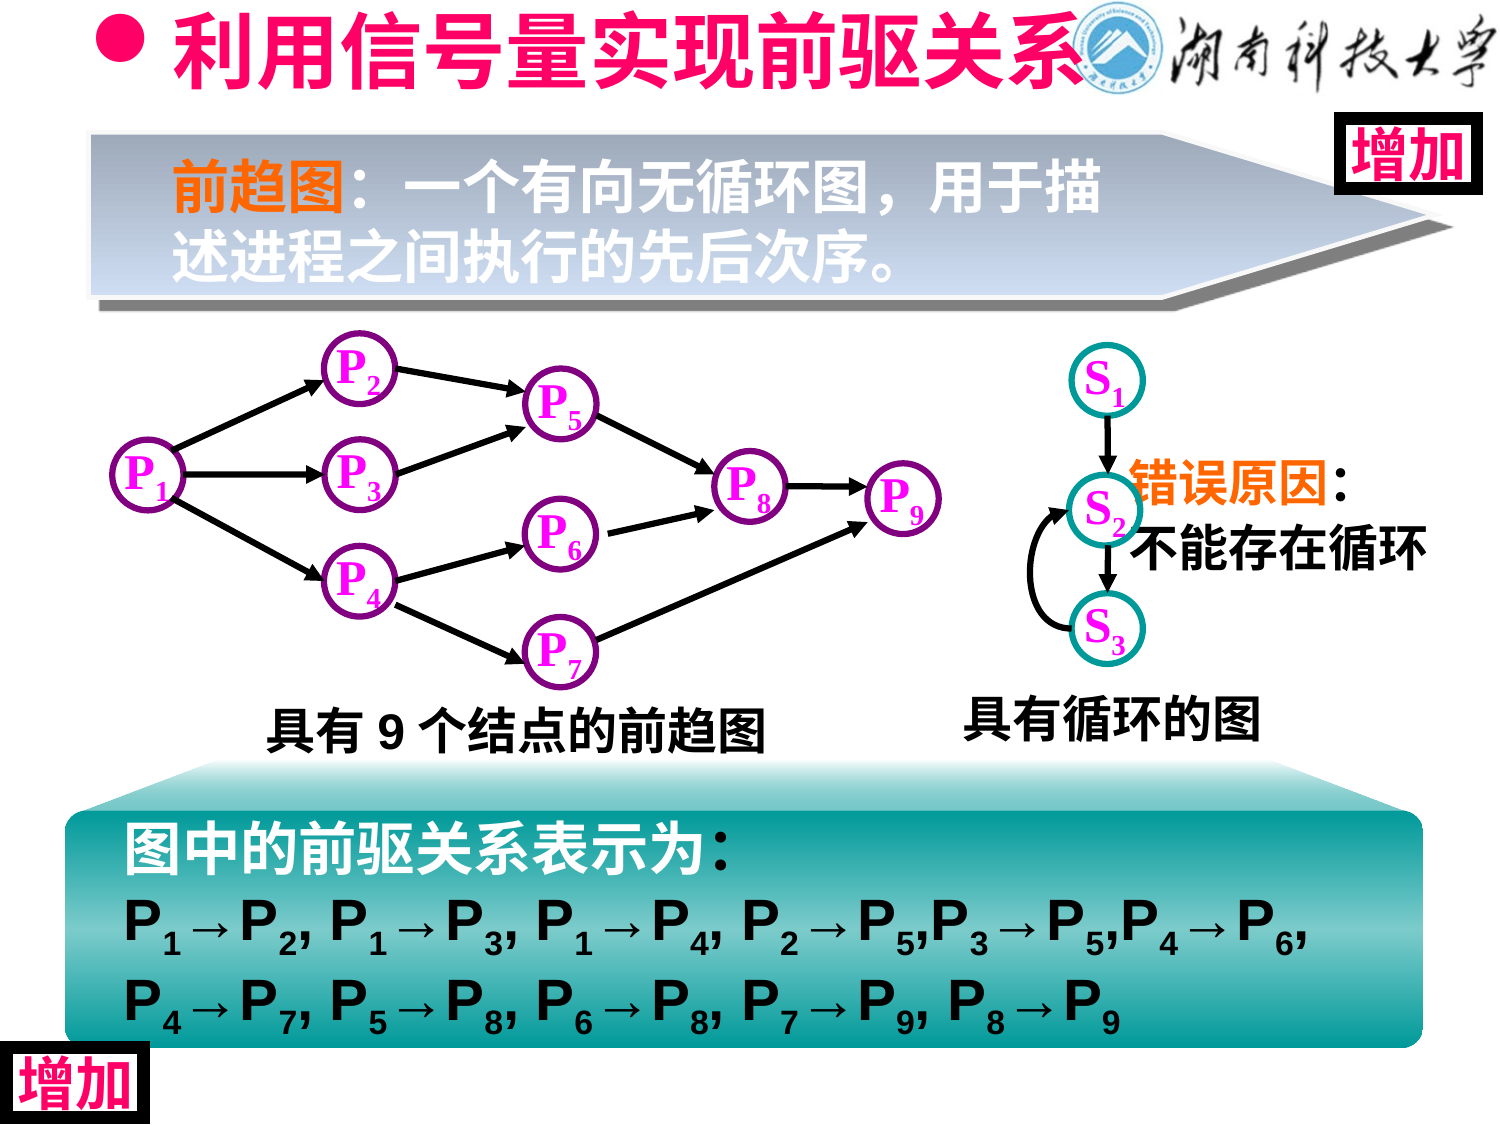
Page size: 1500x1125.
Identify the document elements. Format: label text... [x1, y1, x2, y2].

title 利用信号量实现前驱关系 [74, 0, 1426, 98]
text_box 增加 [6, 1047, 144, 1118]
text_box [88, 132, 1435, 298]
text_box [112, 332, 1341, 830]
text_box 增加 [1340, 118, 1477, 189]
text_box 前趋图：一个有向无循环图，用于描述进程之间执行的先后次序。 [171, 150, 1117, 291]
text_box 错误原因： 不能存在循环 [1341, 451, 1500, 577]
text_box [64, 760, 1424, 1049]
picture [1426, 0, 1500, 97]
